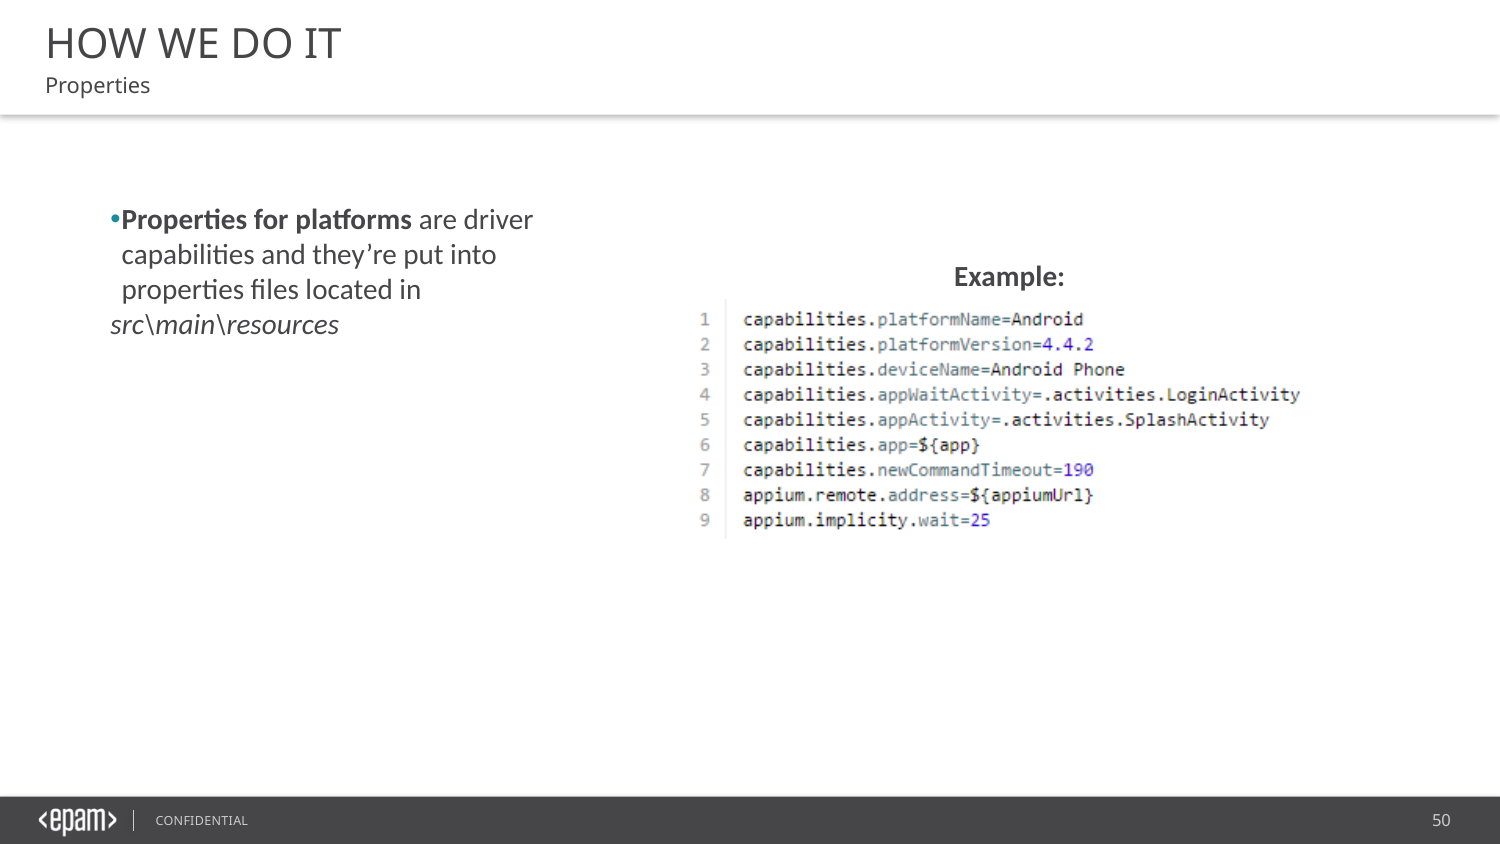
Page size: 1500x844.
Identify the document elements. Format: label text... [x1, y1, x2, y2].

text_box Properties for platforms are driver capabilities and they’re put into properties files located in src\main\resources [95, 193, 581, 348]
picture [38, 808, 117, 837]
text_box Example: [939, 249, 1081, 298]
picture [683, 299, 1353, 540]
list HOW WE DO IT Properties [0, 0, 1500, 115]
